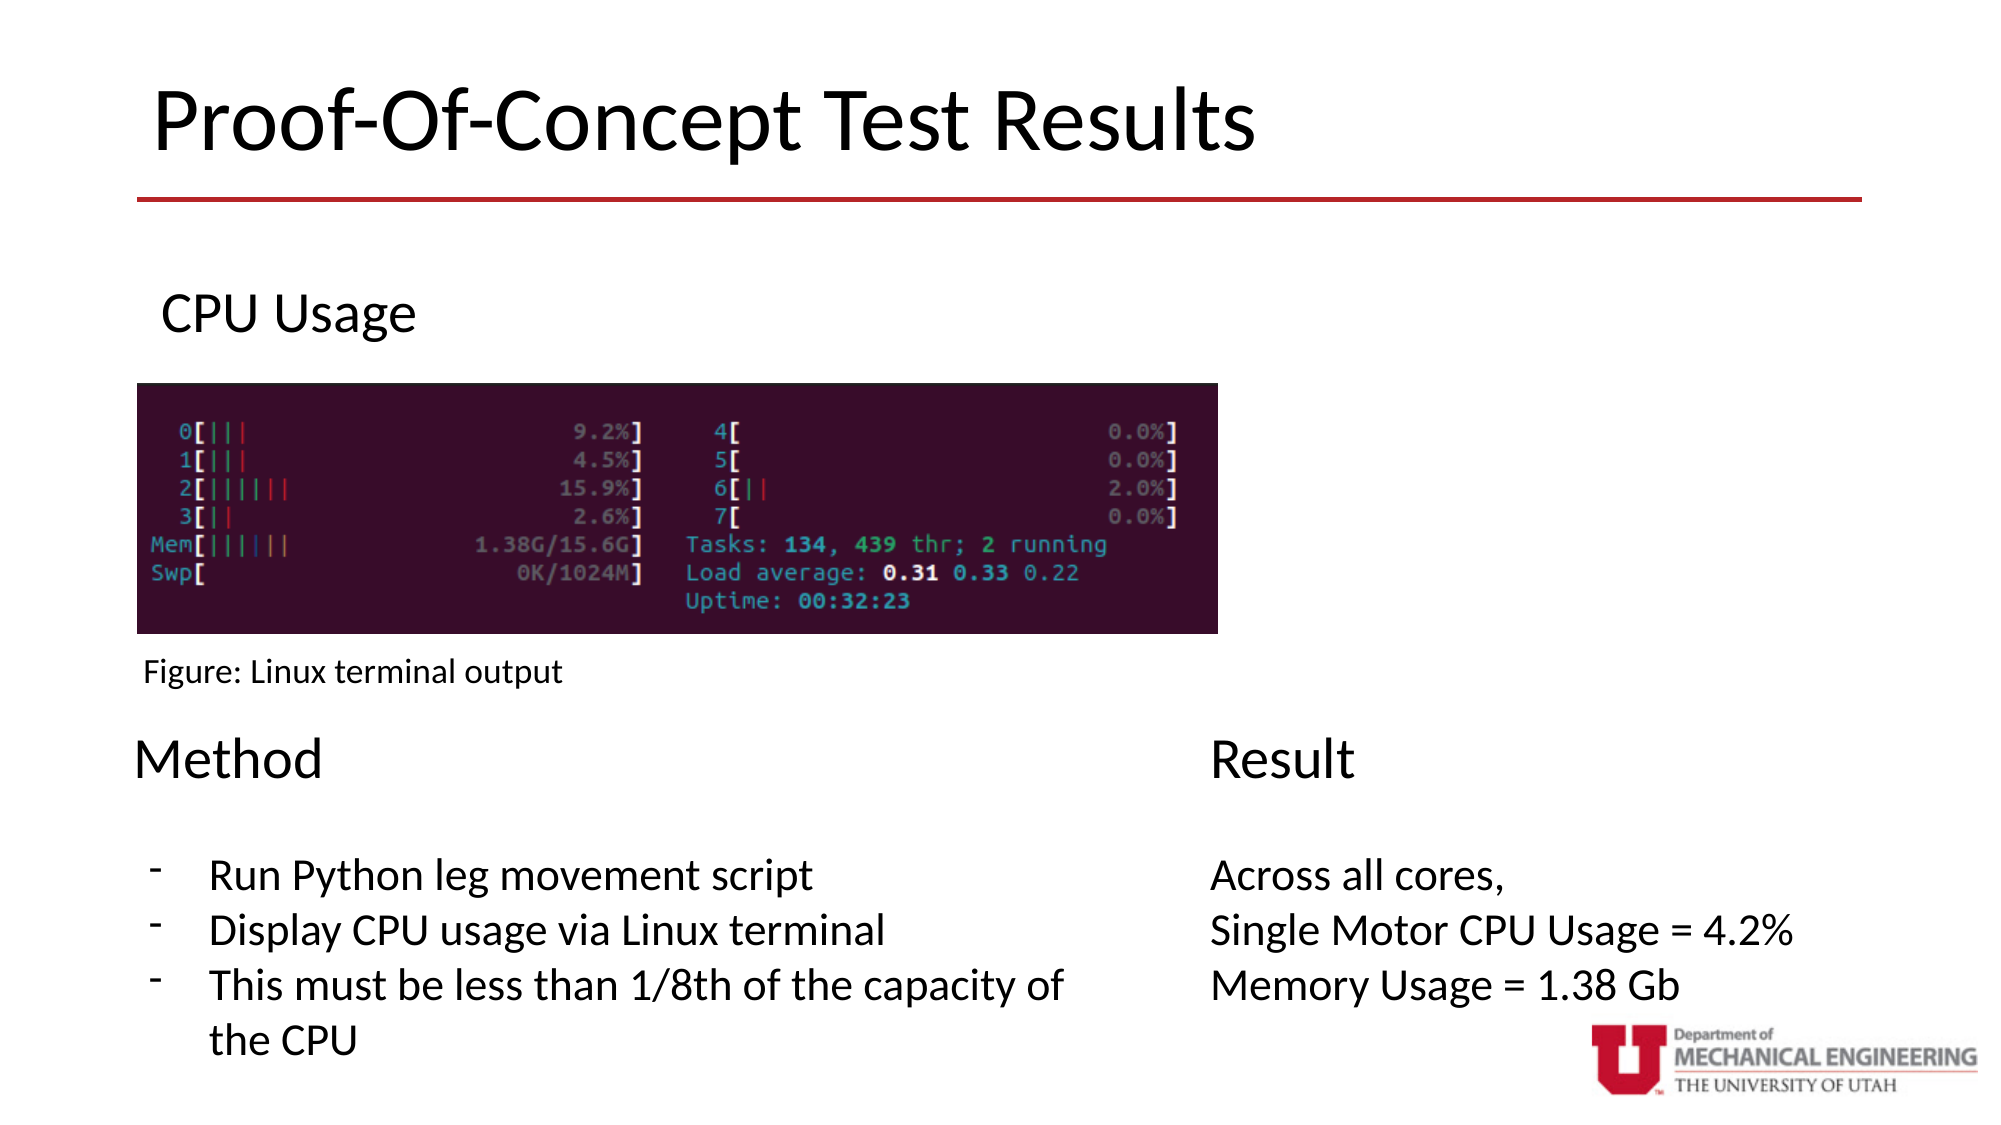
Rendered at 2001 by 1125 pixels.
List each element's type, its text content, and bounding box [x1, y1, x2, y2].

title Proof-Of-Concept Test Results [137, 59, 1863, 183]
text_box CPU Usage [146, 258, 665, 359]
picture [1591, 990, 1978, 1112]
picture [137, 383, 1218, 634]
text_box Result Across all cores, Single Motor CPU Usage = 4.2% Memory Usage = 1.38 Gb [1195, 704, 1945, 909]
text_box Figure: Linux terminal output [128, 633, 683, 693]
text_box Method Run Python leg movement script Display CPU usage via Linux terminal This must be less than 1/8th of the capacity of the CPU [118, 704, 1142, 1125]
